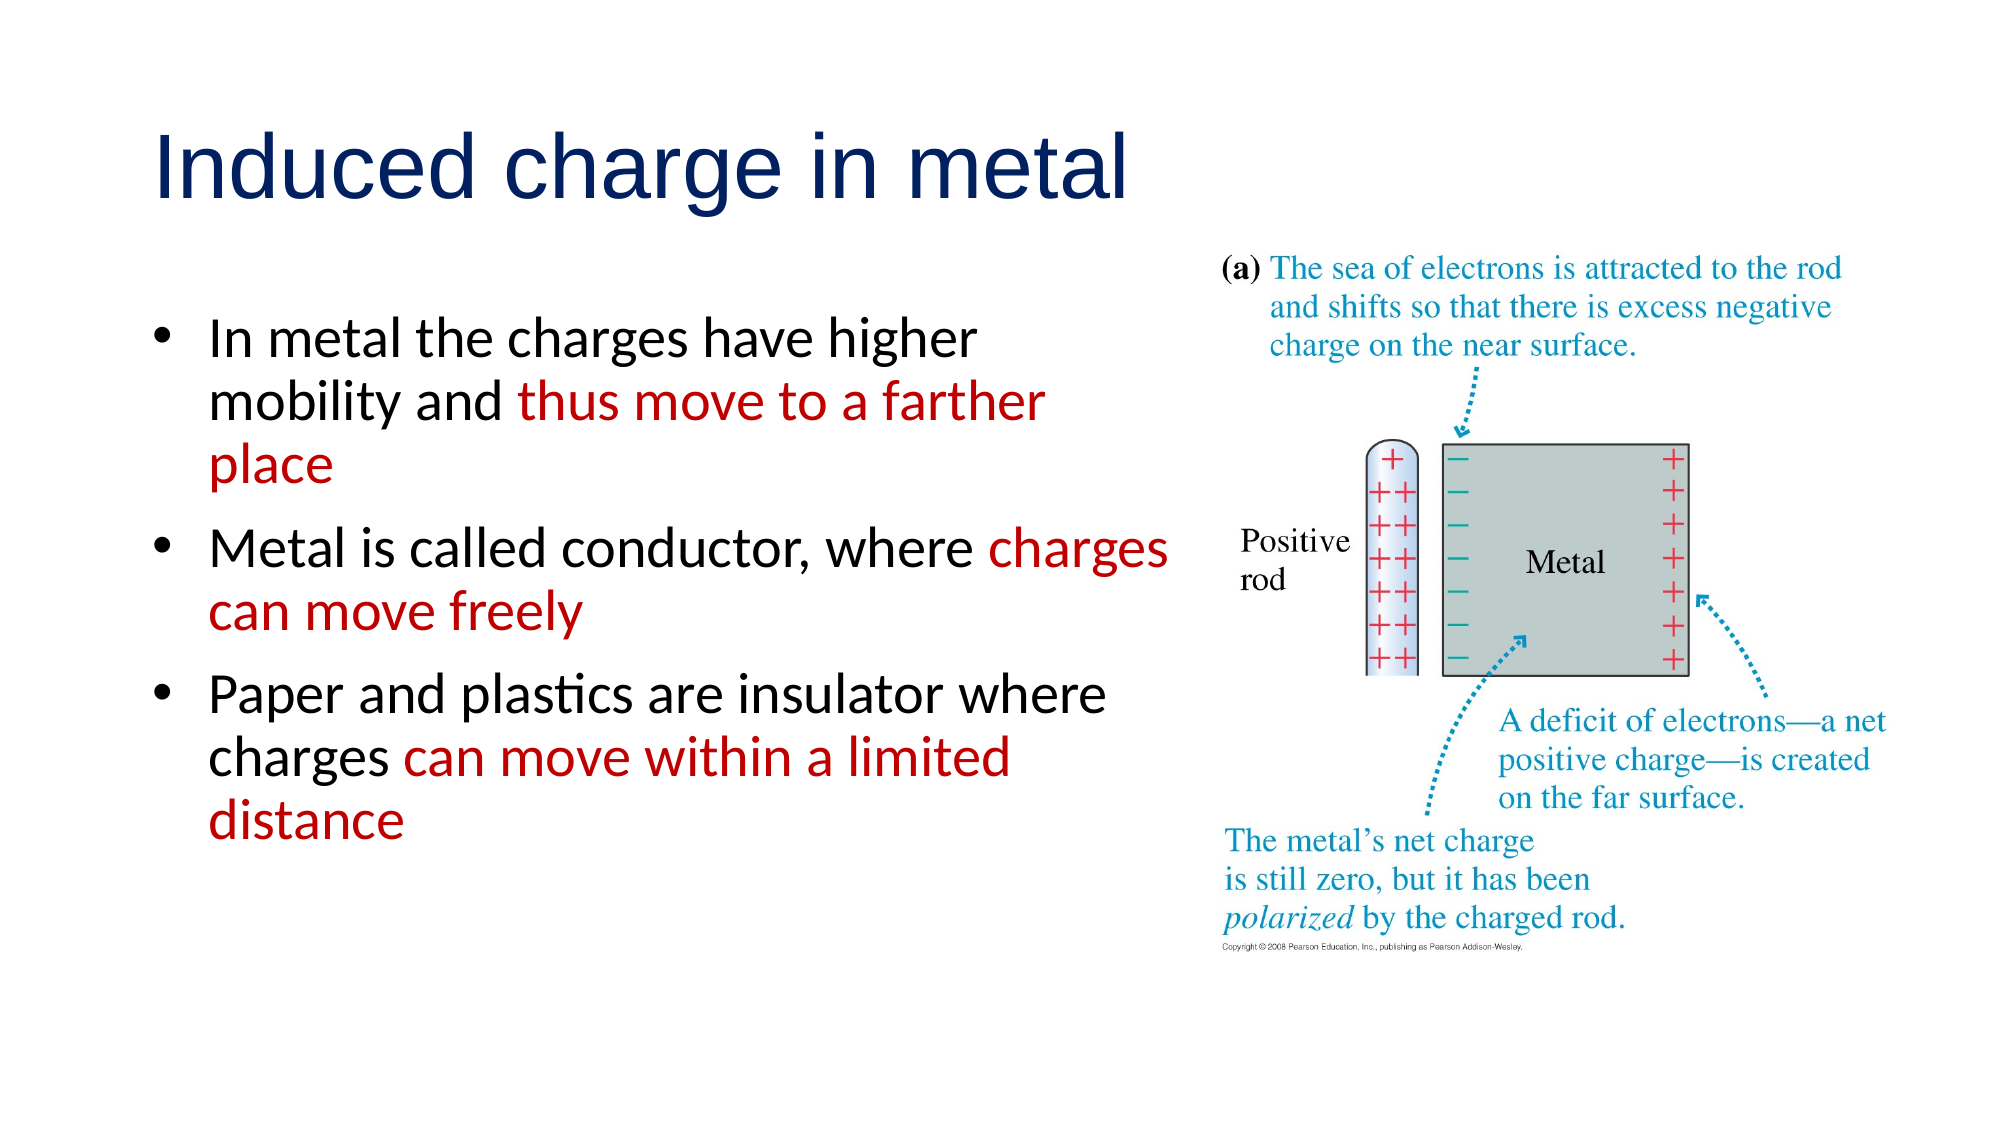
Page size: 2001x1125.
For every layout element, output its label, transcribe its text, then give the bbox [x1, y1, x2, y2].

title Induced charge in metal [137, 59, 1863, 278]
list In metal the charges have higher mobility and thus move to a farther place Metal is called conductor, where charges can move freely Paper and plastics are insulator where charges can move within a limited distance [137, 299, 1195, 1014]
picture [1218, 251, 1890, 957]
